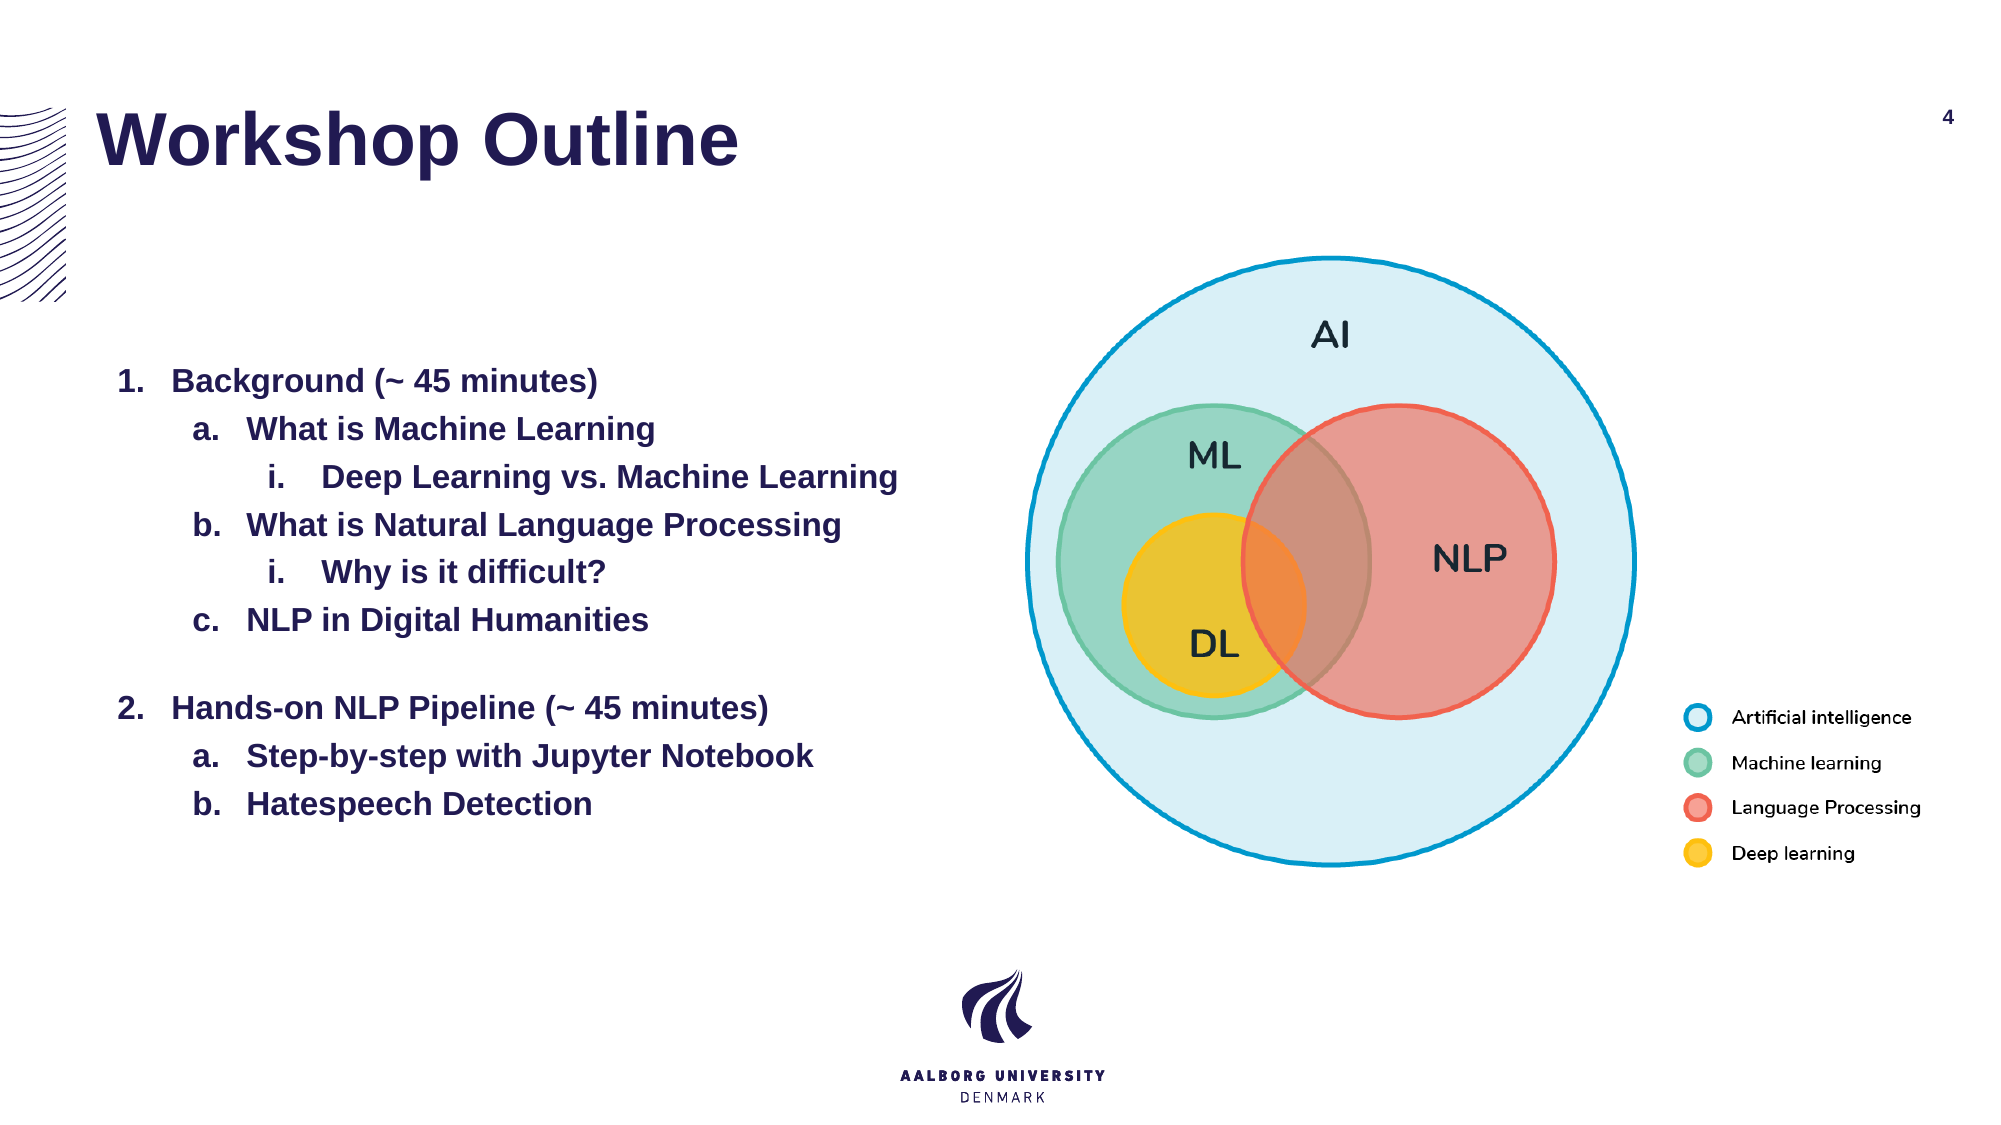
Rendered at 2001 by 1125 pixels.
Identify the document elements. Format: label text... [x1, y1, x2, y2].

list Background (~ 45 minutes) What is Machine Learning Deep Learning vs. Machine Learning What is Natural Language Processing Why is it difficult? NLP in Digital Humanities Hands-on NLP Pipeline (~ 45 minutes) Step-by-step with Jupyter Notebook Hatespeech Detection [96, 351, 929, 968]
picture [1021, 0, 2000, 1125]
title Workshop Outline [96, 58, 833, 325]
